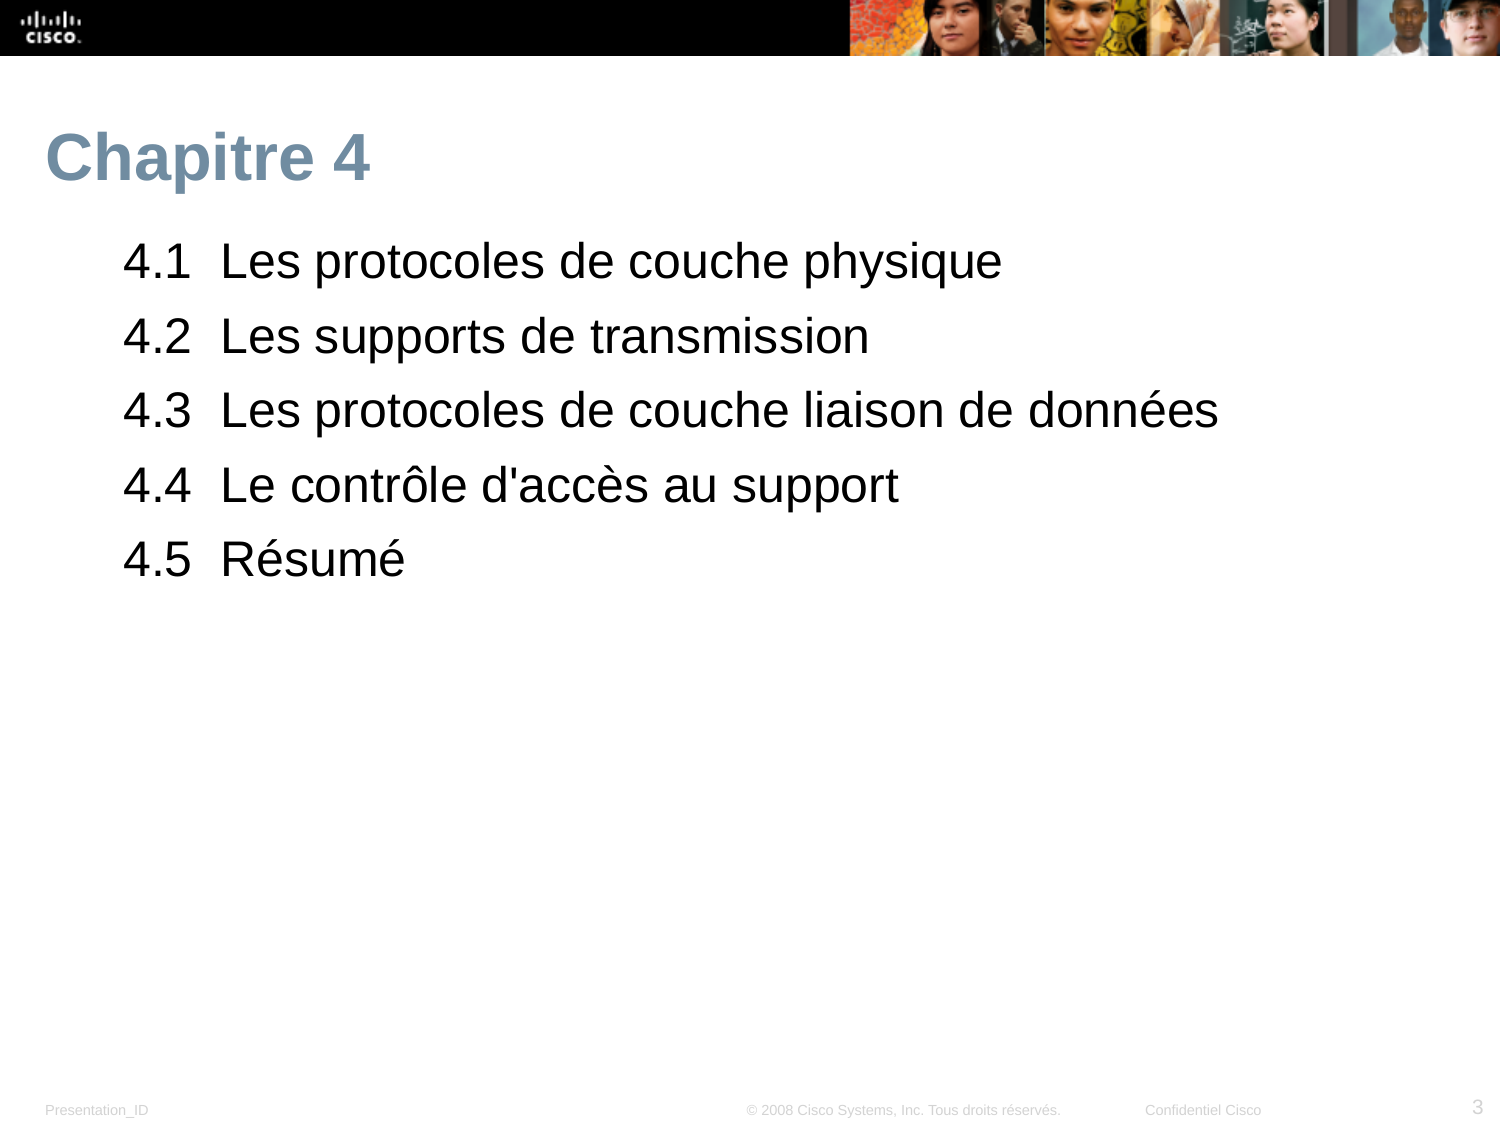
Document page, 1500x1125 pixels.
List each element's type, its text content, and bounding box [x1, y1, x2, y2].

picture [0, 0, 1500, 56]
title Chapitre 4 [31, 64, 1471, 203]
list 4.1 Les protocoles de couche physique 4.2 Les supports de transmission 4.3 Les protocoles de couche liaison de données 4.4 Le contrôle d'accès au support 4.5 Résumé [34, 226, 1468, 1061]
